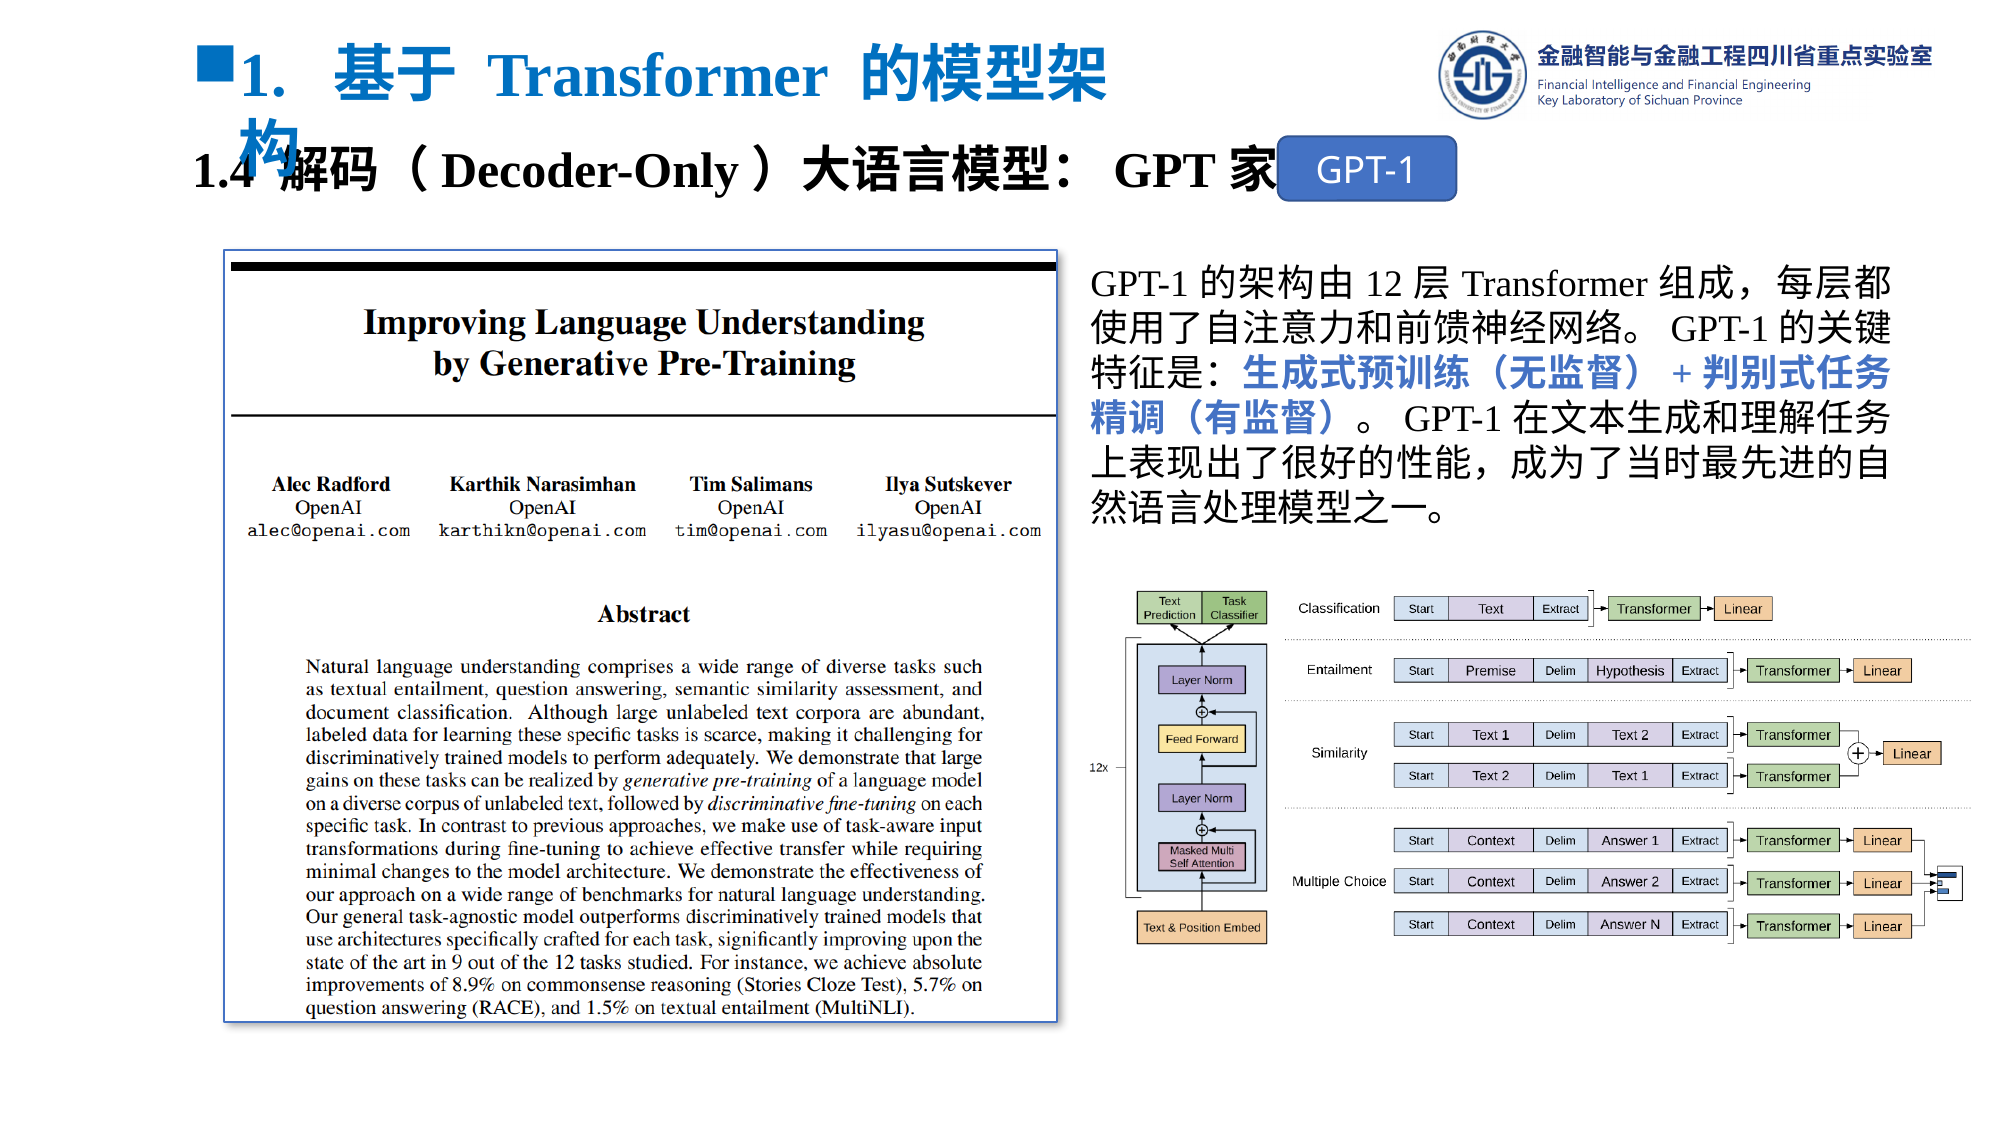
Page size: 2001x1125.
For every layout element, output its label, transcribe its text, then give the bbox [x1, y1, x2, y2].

text_box 1.4 解码（Decoder-Only）大语言模型：GPT家族 [177, 130, 1368, 206]
picture [1436, 28, 1935, 121]
text_box GPT-1的架构由12层Transformer组成，每层都使用了自注意力和前馈神经网络。GPT-1的关键特征是：生成式预训练（无监督）+判别式任务精调（有监督）。GPT-1在文本生成和理解任务上表现出了很好的性能，成为了当时最先进的自然语言处理模型之一。 [1075, 251, 1907, 536]
text_box GPT-1 [1276, 135, 1458, 202]
picture [1075, 562, 1979, 958]
picture [225, 251, 1057, 1021]
text_box 1. 基于 Transformer 的模型架构 [177, 27, 1159, 192]
